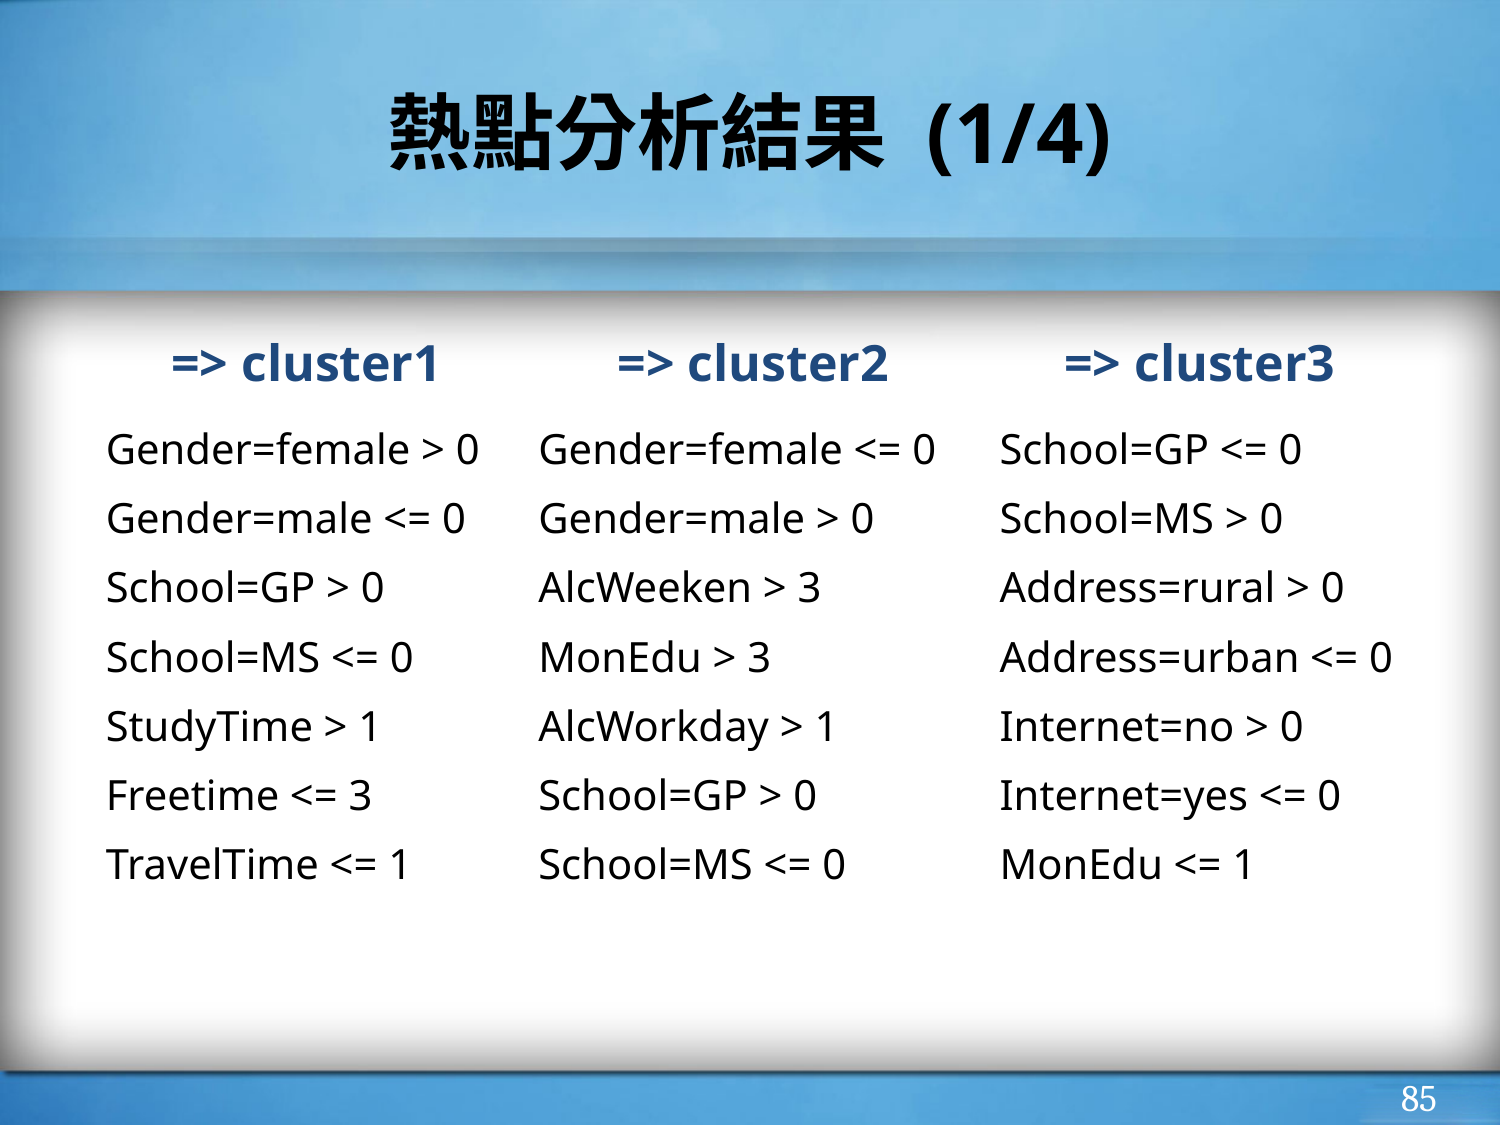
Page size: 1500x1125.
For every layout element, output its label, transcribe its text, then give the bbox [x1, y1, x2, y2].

subtitle => cluster2 [537, 307, 970, 403]
slide_number ‹#› [1350, 1074, 1488, 1118]
title 熱點分析結果 (1/4) [78, 27, 1422, 232]
subtitle => cluster3 [983, 307, 1417, 403]
picture [0, 0, 1500, 1125]
list Gender=female <= 0 Gender=male > 0 AlcWeeken > 3 MonEdu > 3 AlcWorkday > 1 School=GP > 0 School=MS <= 0 [523, 400, 984, 1062]
list Gender=female > 0 Gender=male <= 0 School=GP > 0 School=MS <= 0 StudyTime > 1 Freetime <= 3 TravelTime <= 1 [90, 403, 523, 1062]
subtitle => cluster1 [90, 307, 524, 403]
list School=GP <= 0 School=MS > 0 Address=rural > 0 Address=urban <= 0 Internet=no > 0 Internet=yes <= 0 MonEdu <= 1 [984, 400, 1445, 1062]
